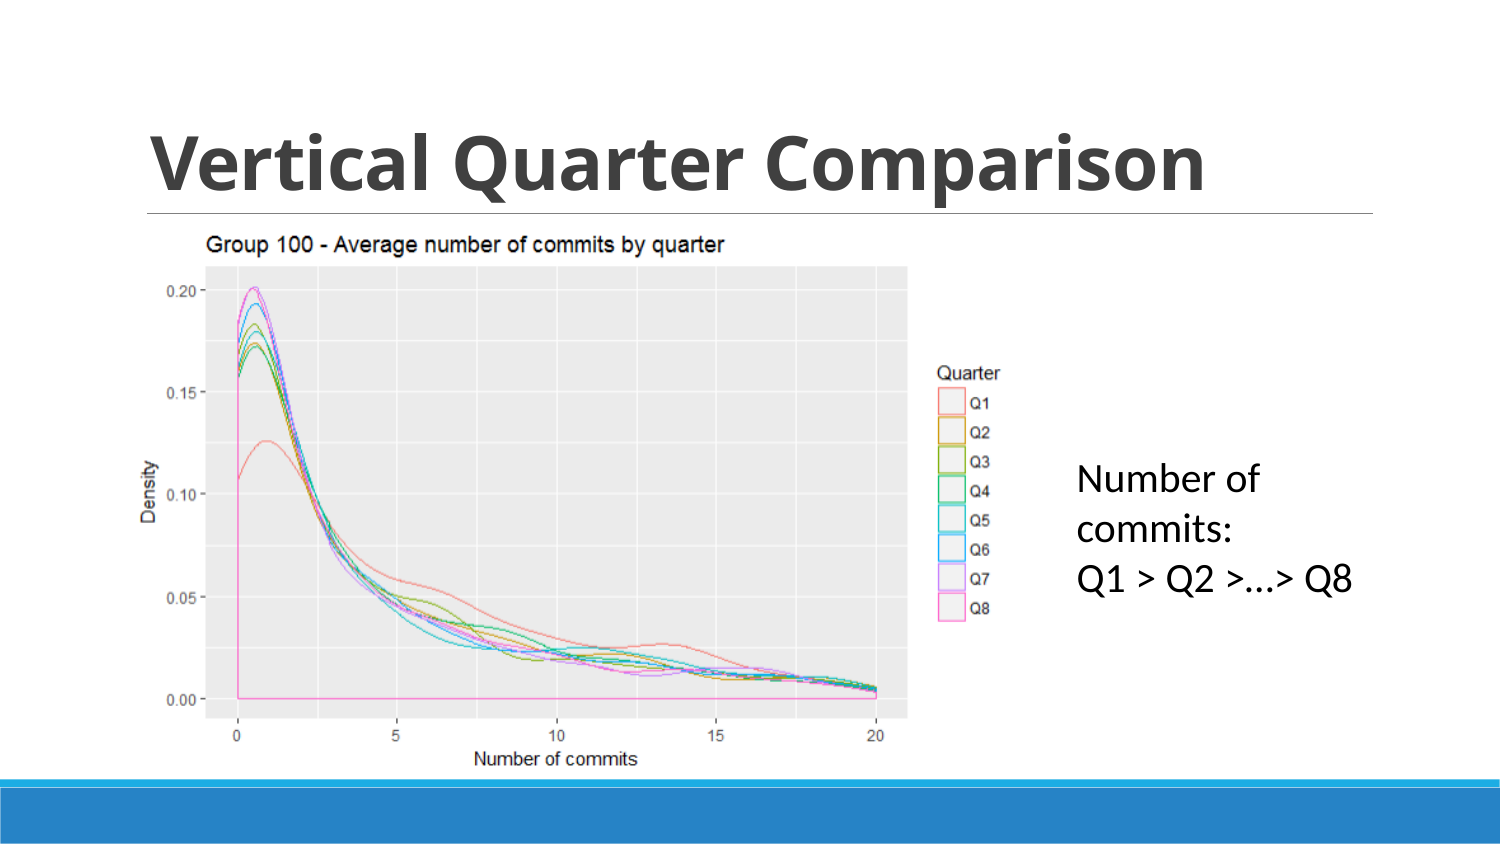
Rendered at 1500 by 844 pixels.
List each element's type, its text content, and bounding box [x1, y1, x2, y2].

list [137, 226, 1008, 778]
title Vertical Quarter Comparison [135, 35, 1373, 214]
text_box Number of commits: Q1 > Q2 >…> Q8 [1061, 443, 1439, 609]
